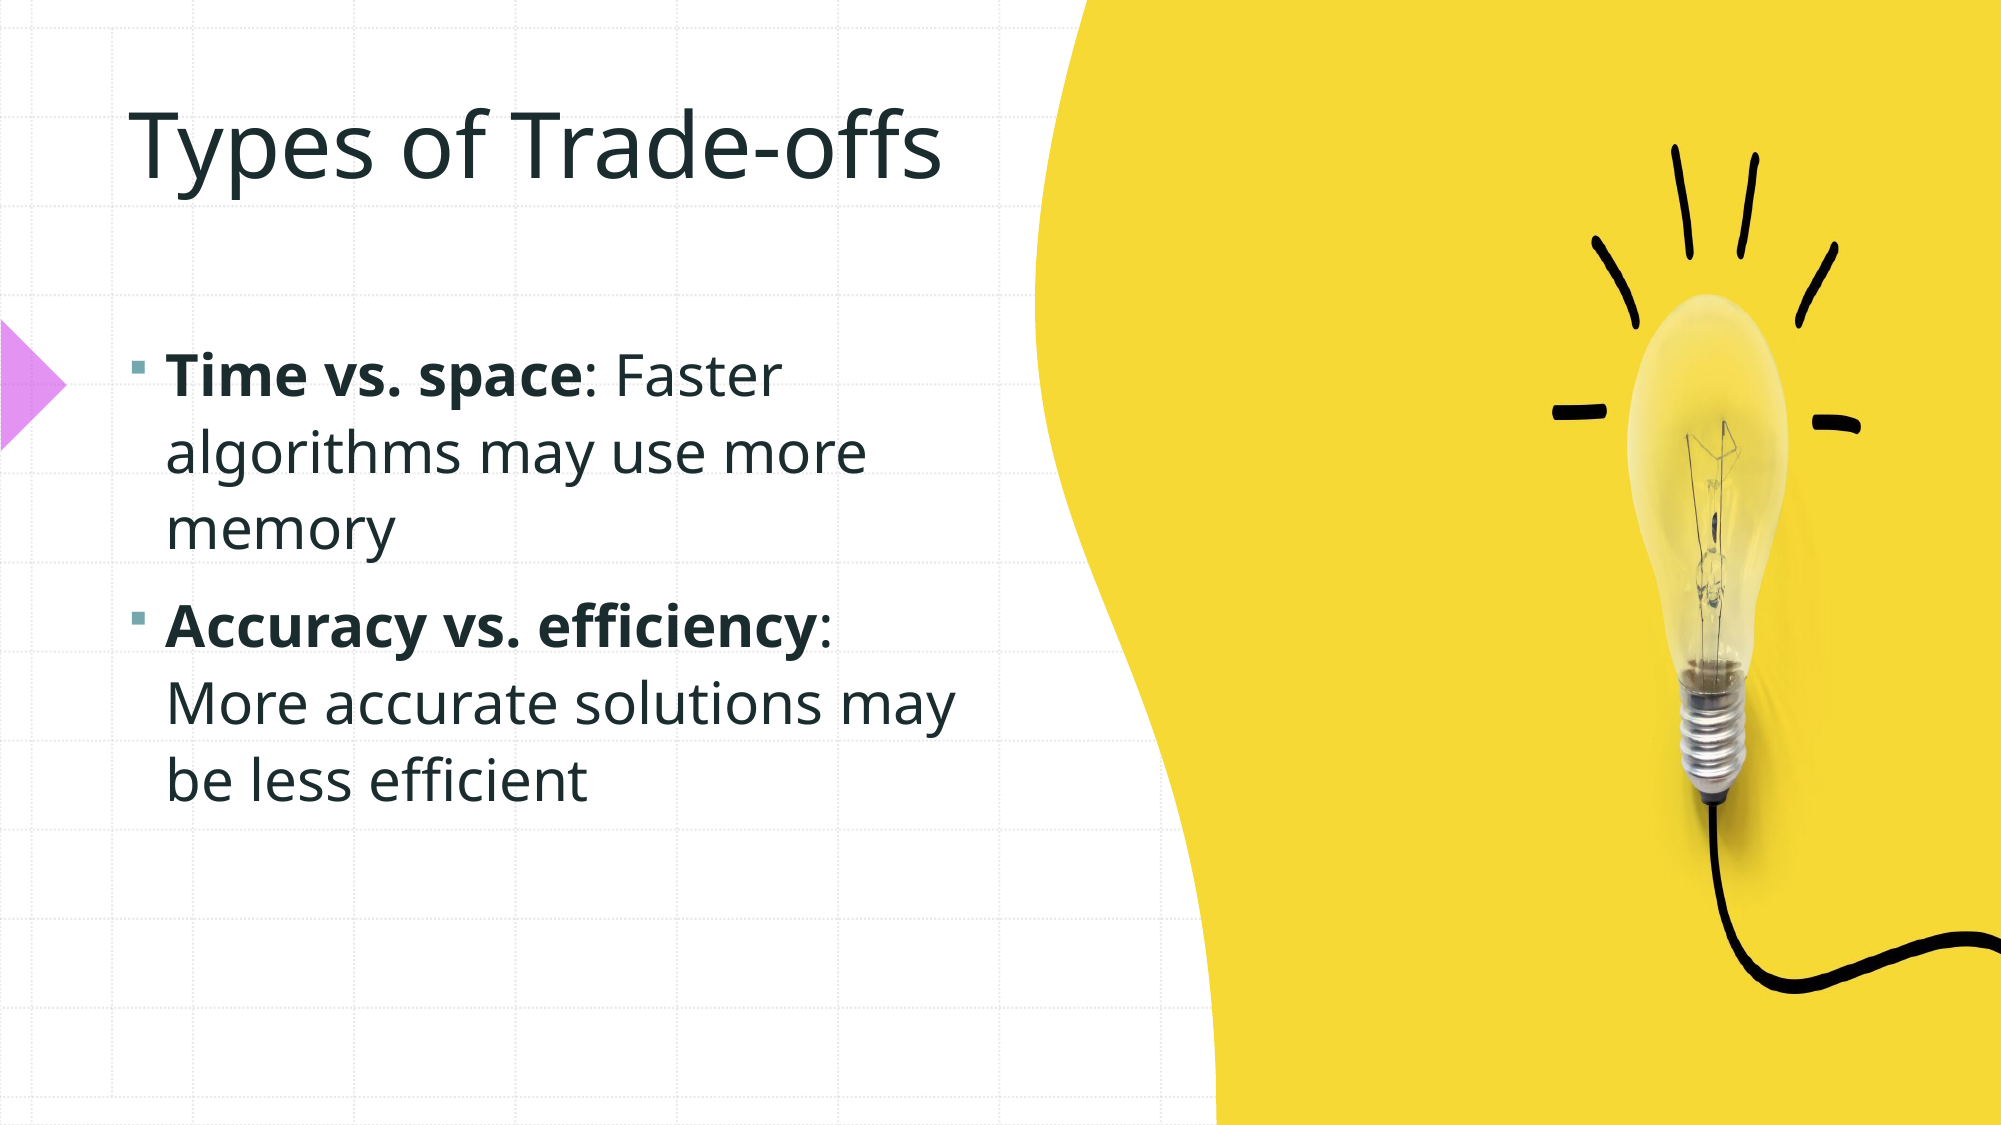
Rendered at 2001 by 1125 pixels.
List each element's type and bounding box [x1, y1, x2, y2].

picture [1034, 0, 2001, 1125]
text_box [0, 0, 1034, 1125]
